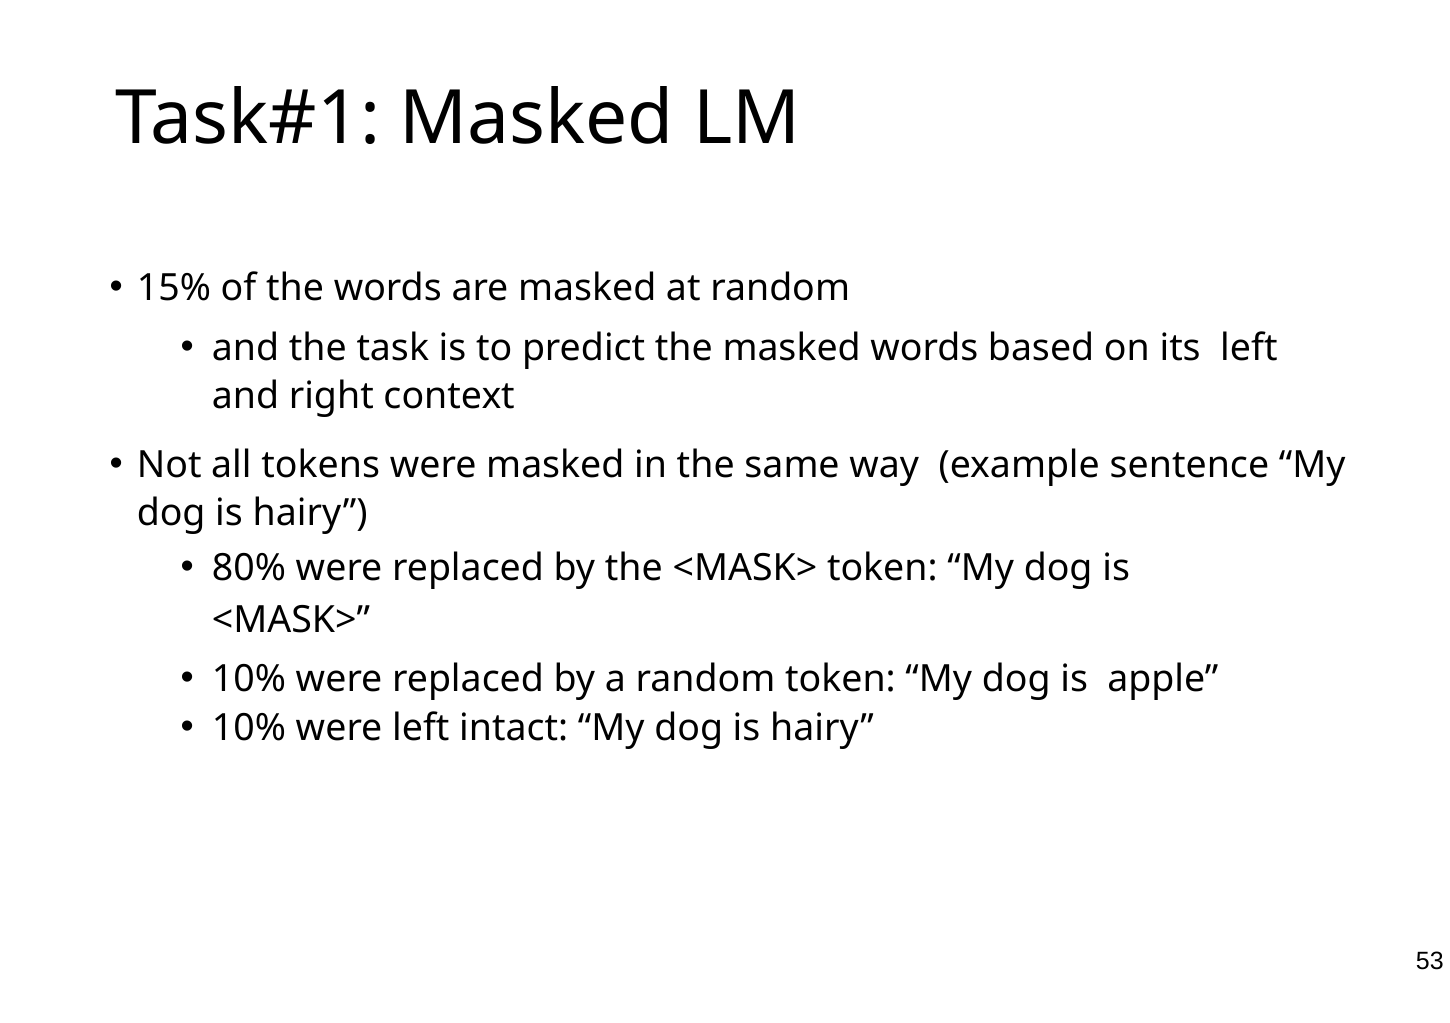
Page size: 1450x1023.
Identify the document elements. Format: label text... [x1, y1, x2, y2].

slide_number 53 [1356, 944, 1444, 1023]
text_box 15% of the words are masked at random and the task is to predict the masked words based on its left and right context Not all tokens were masked in the same way (example sentence “My dog is hairy”) 80% were replaced by the <MASK> token: “My dog is <MASK>” 10% were replaced by a random token: “My dog is apple” 10% were left intact: “My dog is hairy” [97, 255, 1351, 903]
text_box Task#1: Masked LM [97, 66, 817, 182]
